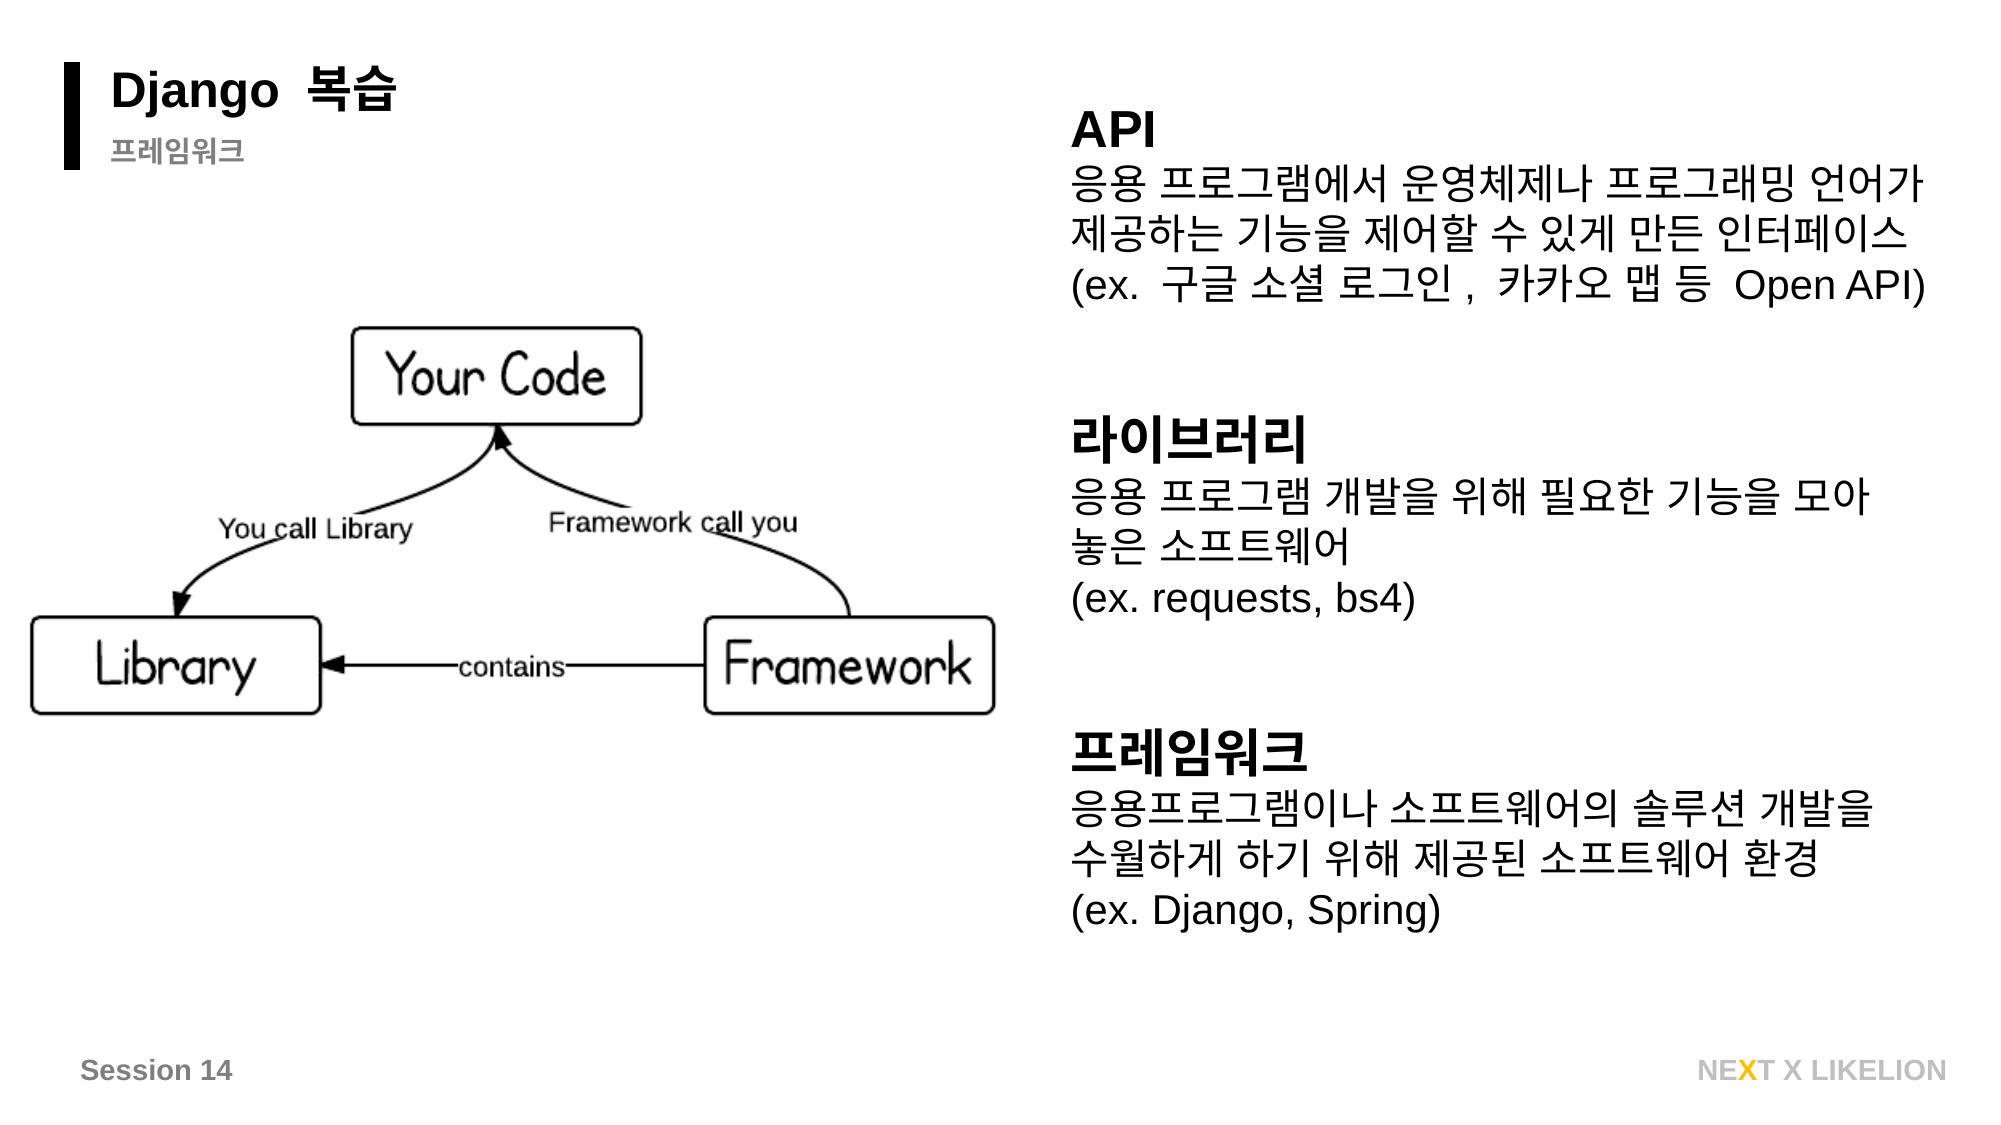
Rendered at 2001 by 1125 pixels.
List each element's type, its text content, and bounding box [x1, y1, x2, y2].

text_box API 응용 프로그램에서 운영체제나 프로그래밍 언어가 제공하는 기능을 제어할 수 있게 만든 인터페이스 (ex. 구글 소셜 로그인, 카카오 맵 등 Open API) 라이브러리 응용 프로그램 개발을 위해 필요한 기능을 모아 놓은 소프트웨어 (ex. requests, bs4) 프레임워크 응용프로그램이나 소프트웨어의 솔루션 개발을 수월하게 하기 위해 제공된 소프트웨어 환경 (ex. Django, Spring) [1055, 87, 1963, 991]
text_box Django 복습 [95, 49, 448, 125]
text_box 프레임워크 [95, 125, 310, 176]
text_box NEXT X LIKELION [1682, 1044, 1965, 1095]
text_box [64, 63, 80, 170]
text_box Session 14 [65, 1044, 253, 1095]
picture [0, 296, 1026, 734]
